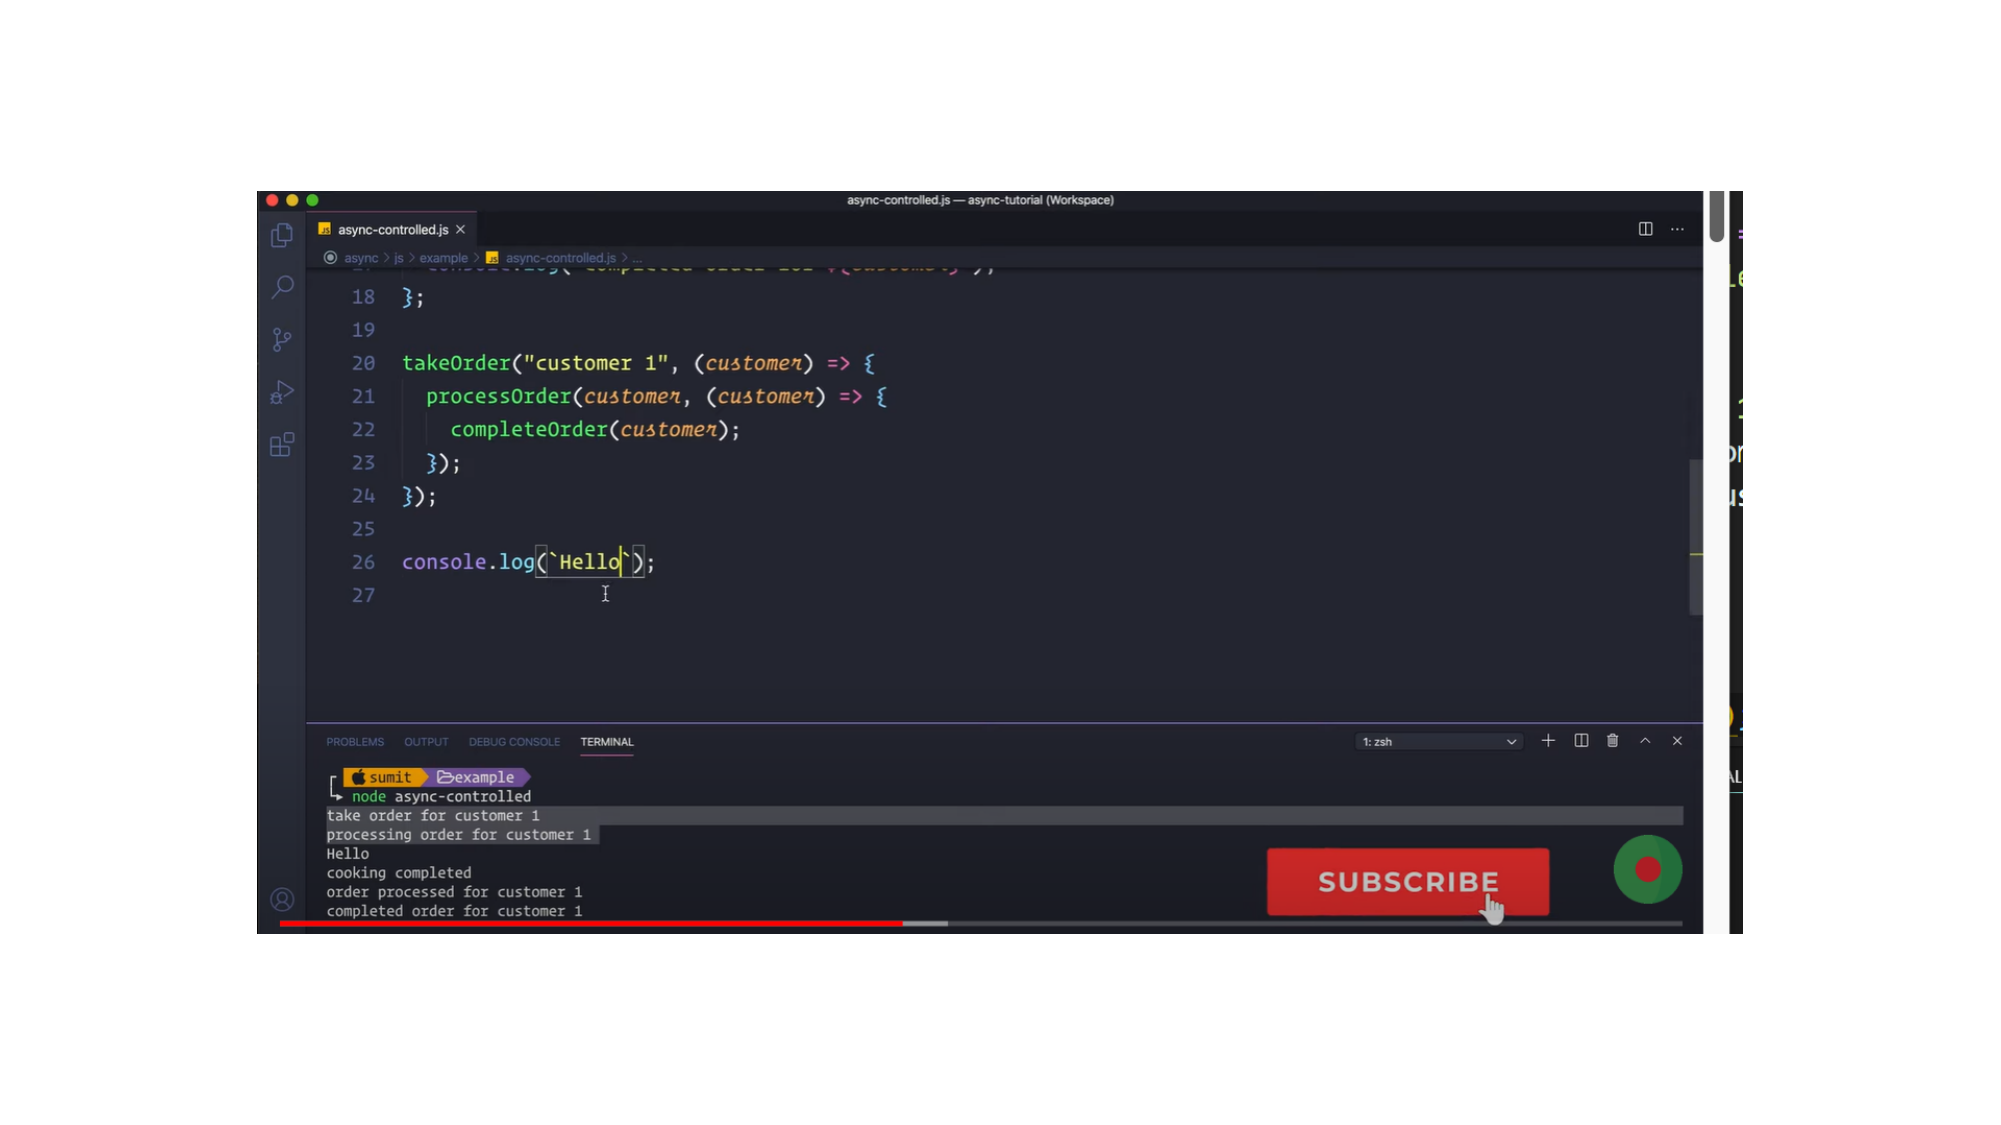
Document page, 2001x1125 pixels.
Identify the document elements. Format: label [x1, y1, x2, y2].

picture [257, 191, 1743, 934]
